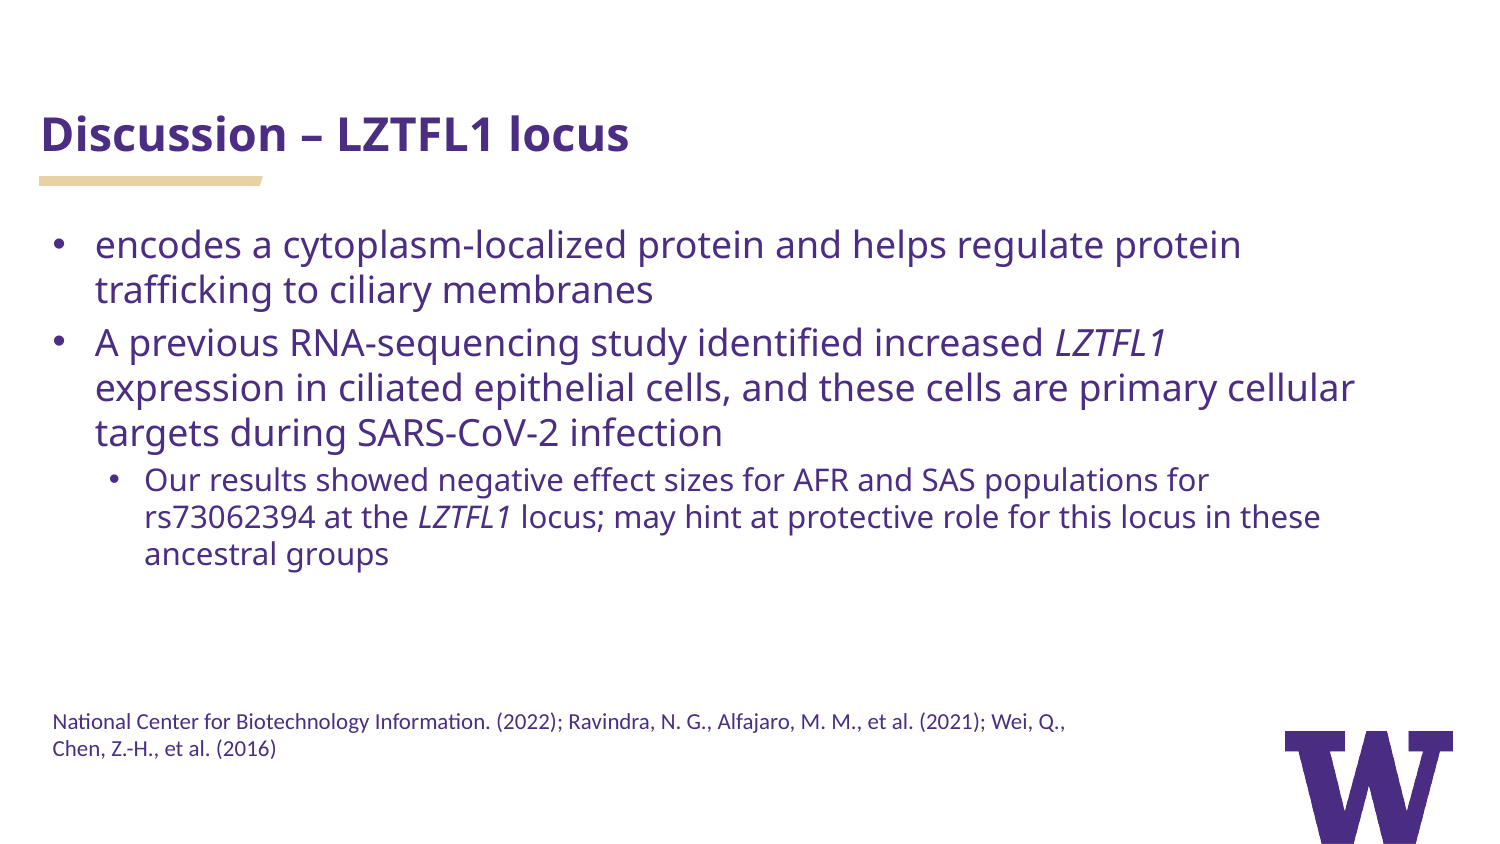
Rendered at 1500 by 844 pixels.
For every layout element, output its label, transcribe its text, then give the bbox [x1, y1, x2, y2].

picture [1285, 731, 1453, 844]
picture [39, 176, 263, 186]
text_box National Center for Biotechnology Information. (2022); Ravindra, N. G., Alfajaro, M. M., et al. (2021); Wei, Q., Chen, Z.-H., et al. (2016) [37, 699, 1123, 769]
list encodes a cytoplasm-localized protein and helps regulate protein trafficking to ciliary membranes A previous RNA-sequencing study identified increased LZTFL1 expression in ciliated epithelial cells, and these cells are primary cellular targets during SARS-CoV-2 infection Our results showed negative effect sizes for AFR and SAS populations for rs73062394 at the LZTFL1 locus; may hint at protective role for this locus in these ancestral groups [37, 213, 1383, 708]
title Discussion – LZTFL1 locus [39, 45, 1383, 168]
